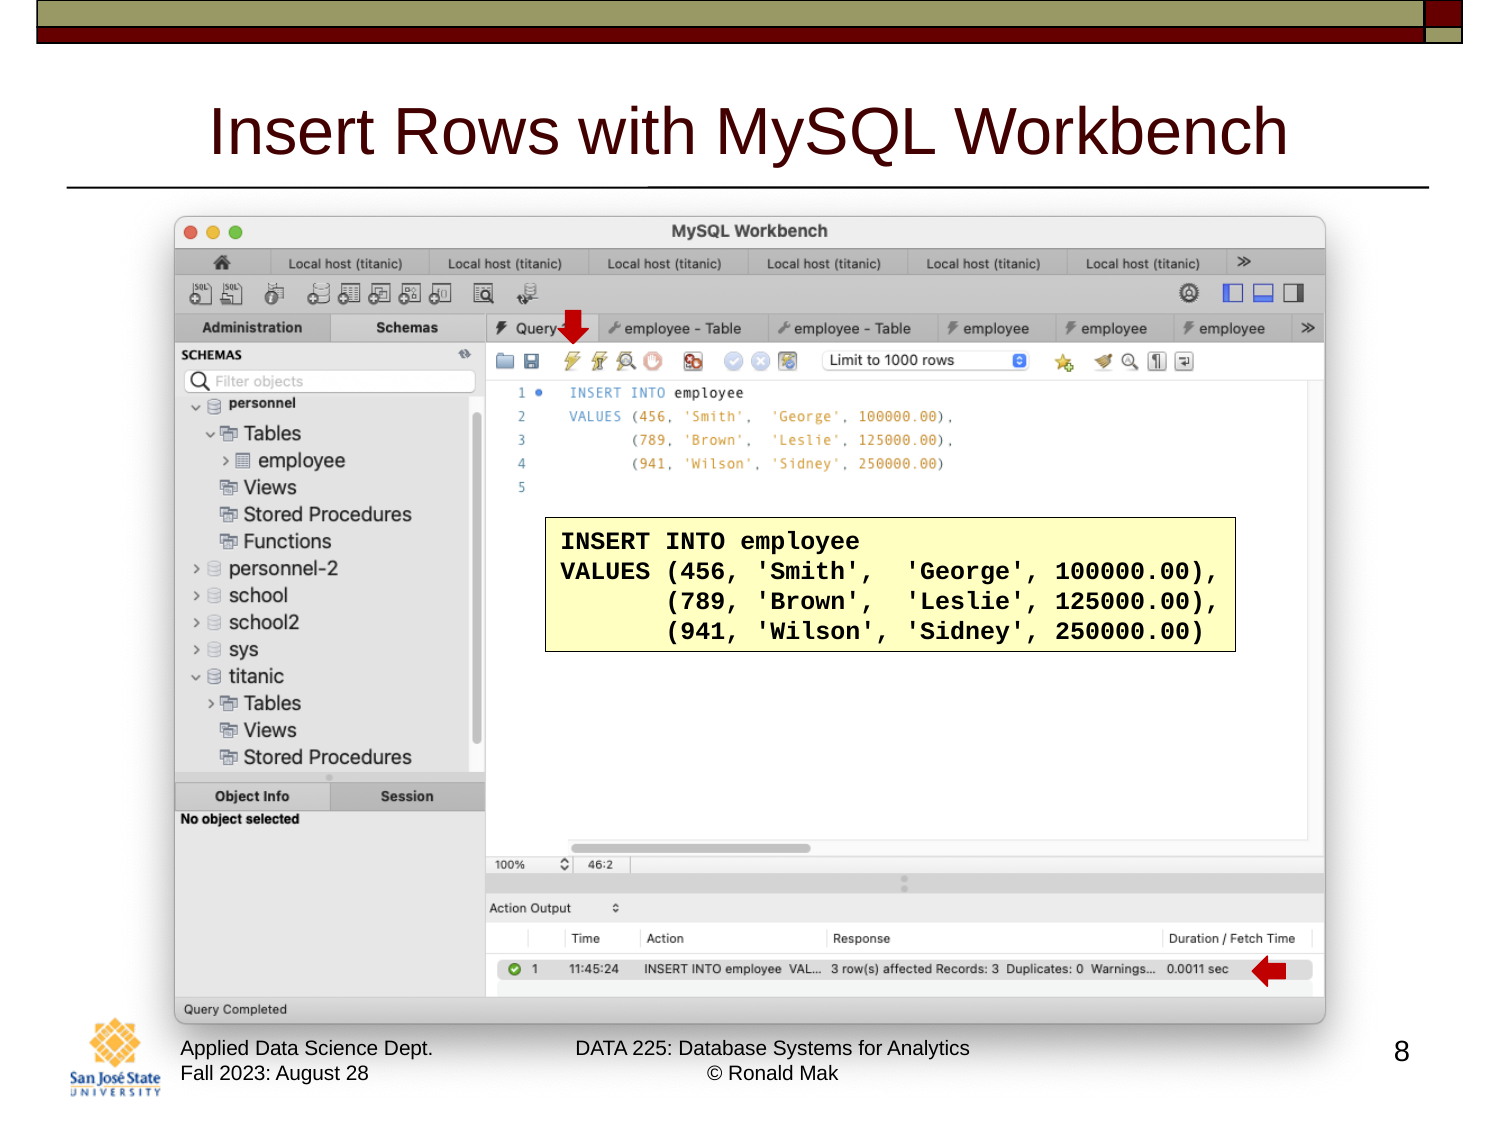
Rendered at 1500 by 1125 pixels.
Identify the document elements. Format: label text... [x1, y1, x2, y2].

picture [60, 1012, 166, 1112]
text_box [112, 174, 1388, 1107]
title Insert Rows with MySQL Workbench [75, 67, 1425, 175]
slide_number 8 [1391, 1025, 1425, 1100]
